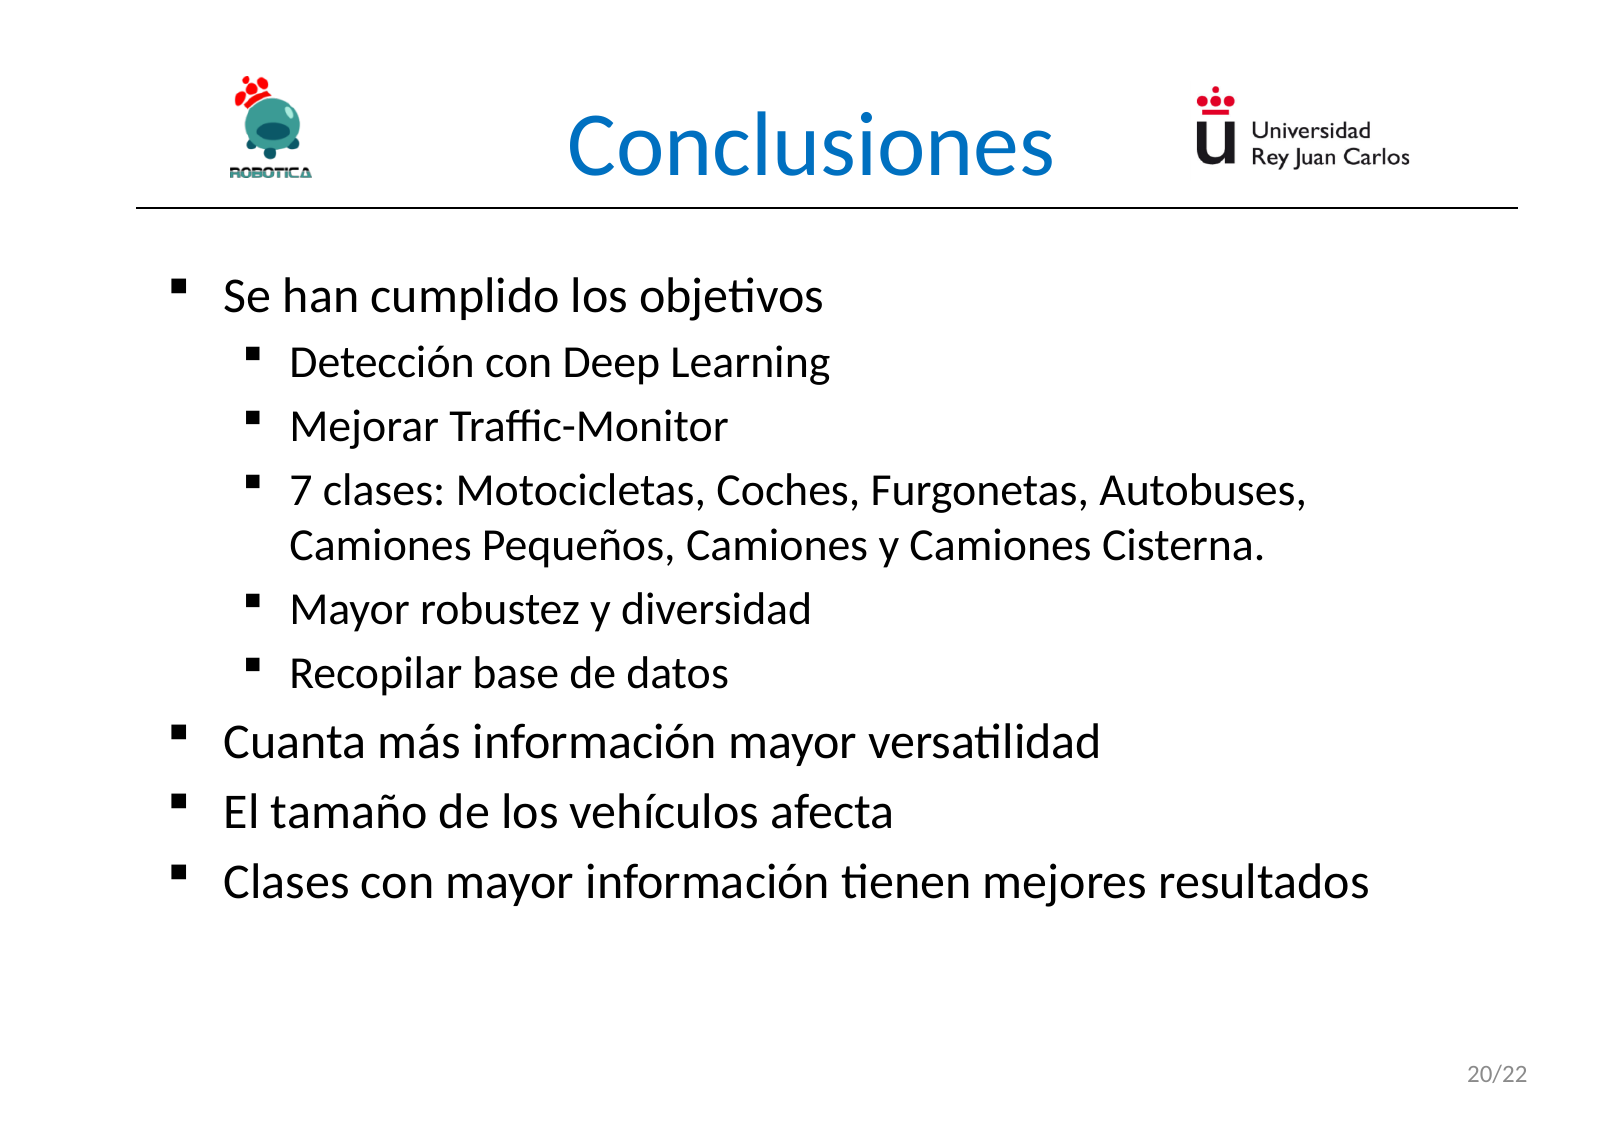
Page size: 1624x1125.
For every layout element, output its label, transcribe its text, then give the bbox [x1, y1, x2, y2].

title Conclusiones [81, 45, 1543, 233]
list Se han cumplido los objetivos Detección con Deep Learning Mejorar Traffic-Monitor 7 clases: Motocicletas, Coches, Furgonetas, Autobuses, Camiones Pequeños, Camiones y Camiones Cisterna. Mayor robustez y diversidad Recopilar base de datos Cuanta más información mayor versatilidad El tamaño de los vehículos afecta Clases con mayor información tienen mejores resultados [152, 255, 1503, 983]
picture [1190, 81, 1415, 181]
slide_number 20/22 [1163, 1042, 1543, 1103]
picture [221, 66, 317, 190]
